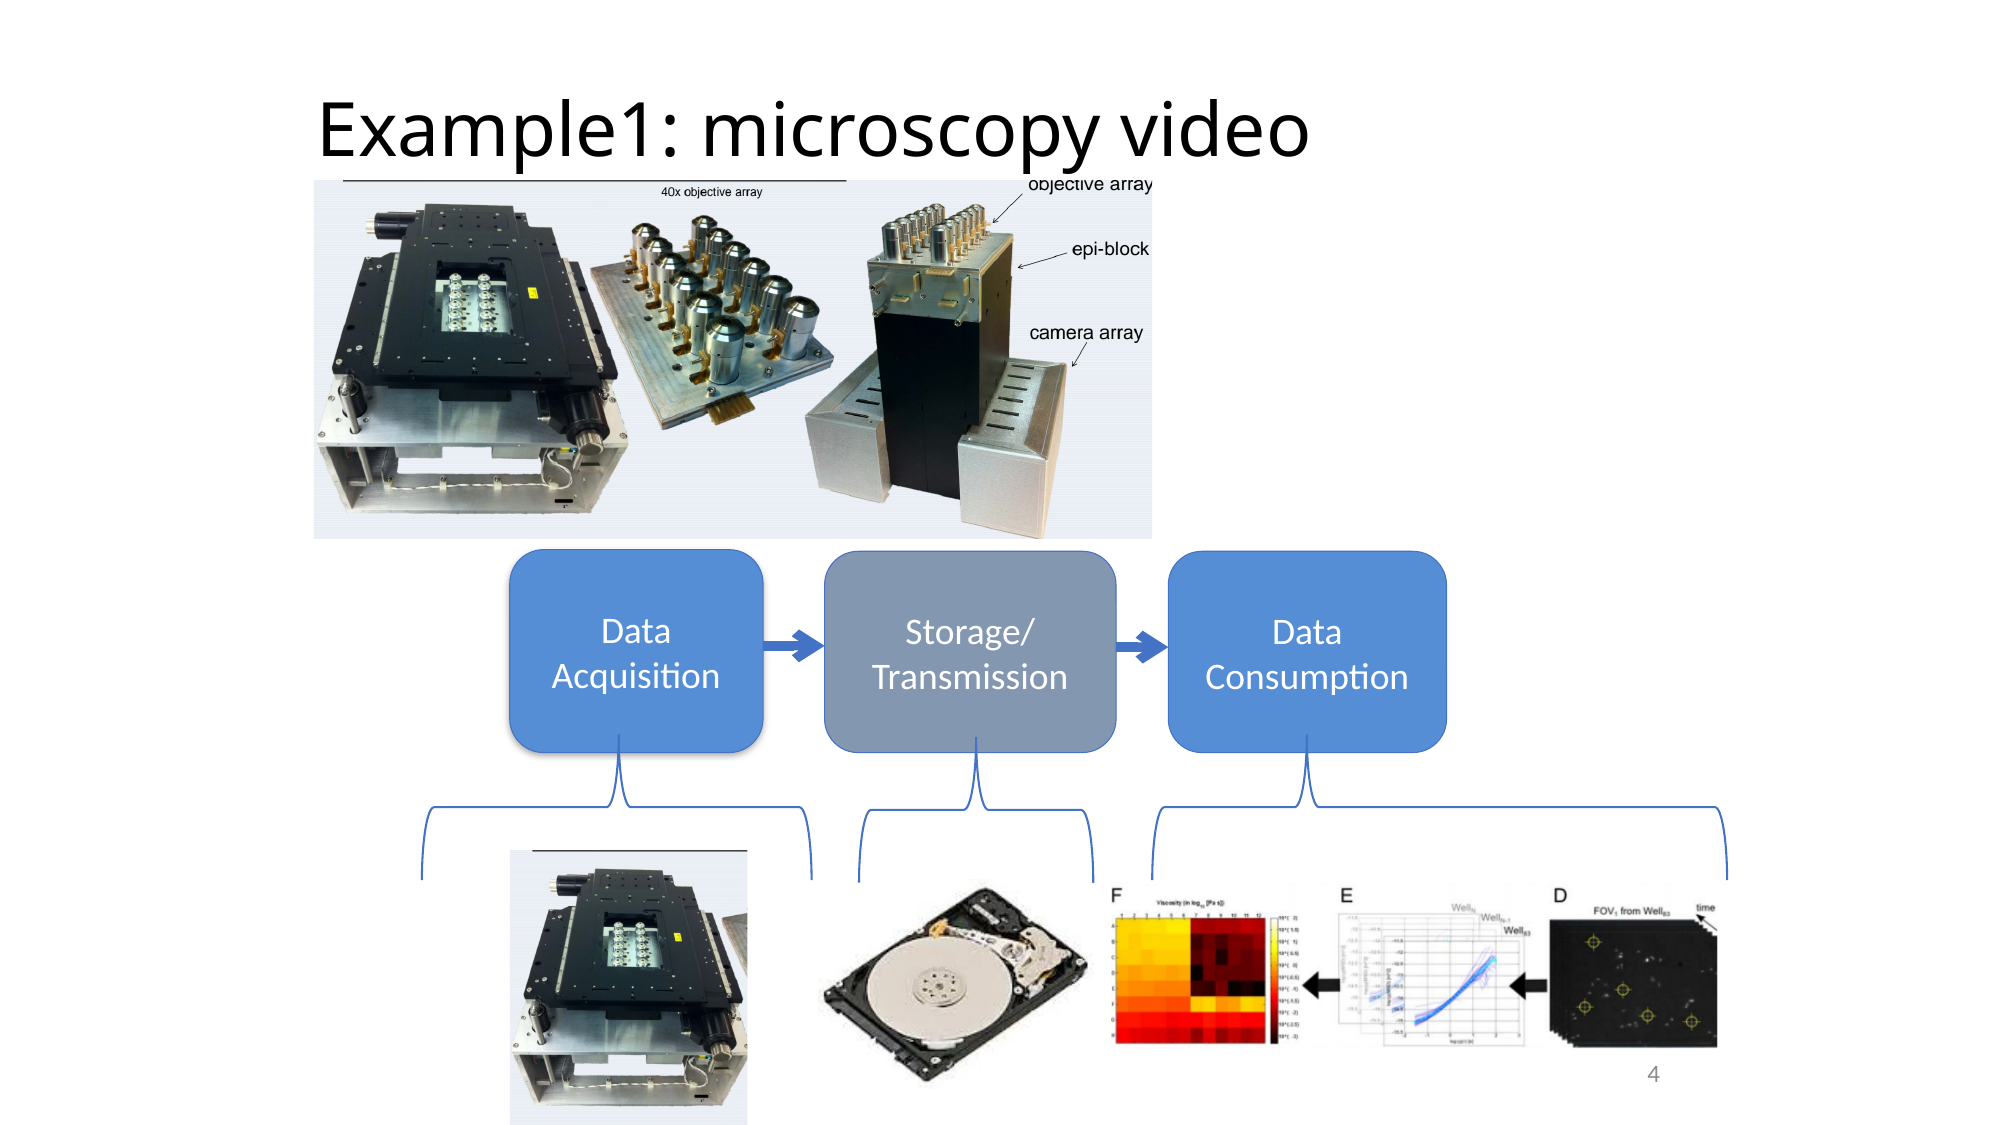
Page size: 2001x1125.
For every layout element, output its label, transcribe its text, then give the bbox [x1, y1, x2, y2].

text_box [509, 549, 1447, 753]
picture [509, 850, 748, 1125]
picture [818, 879, 1767, 1090]
picture [313, 180, 1153, 539]
title Example1: microscopy video [249, 34, 1379, 181]
text_box [420, 753, 813, 881]
text_box [1151, 753, 1729, 881]
slide_number 4 [1325, 1060, 1675, 1103]
text_box [857, 753, 1095, 882]
